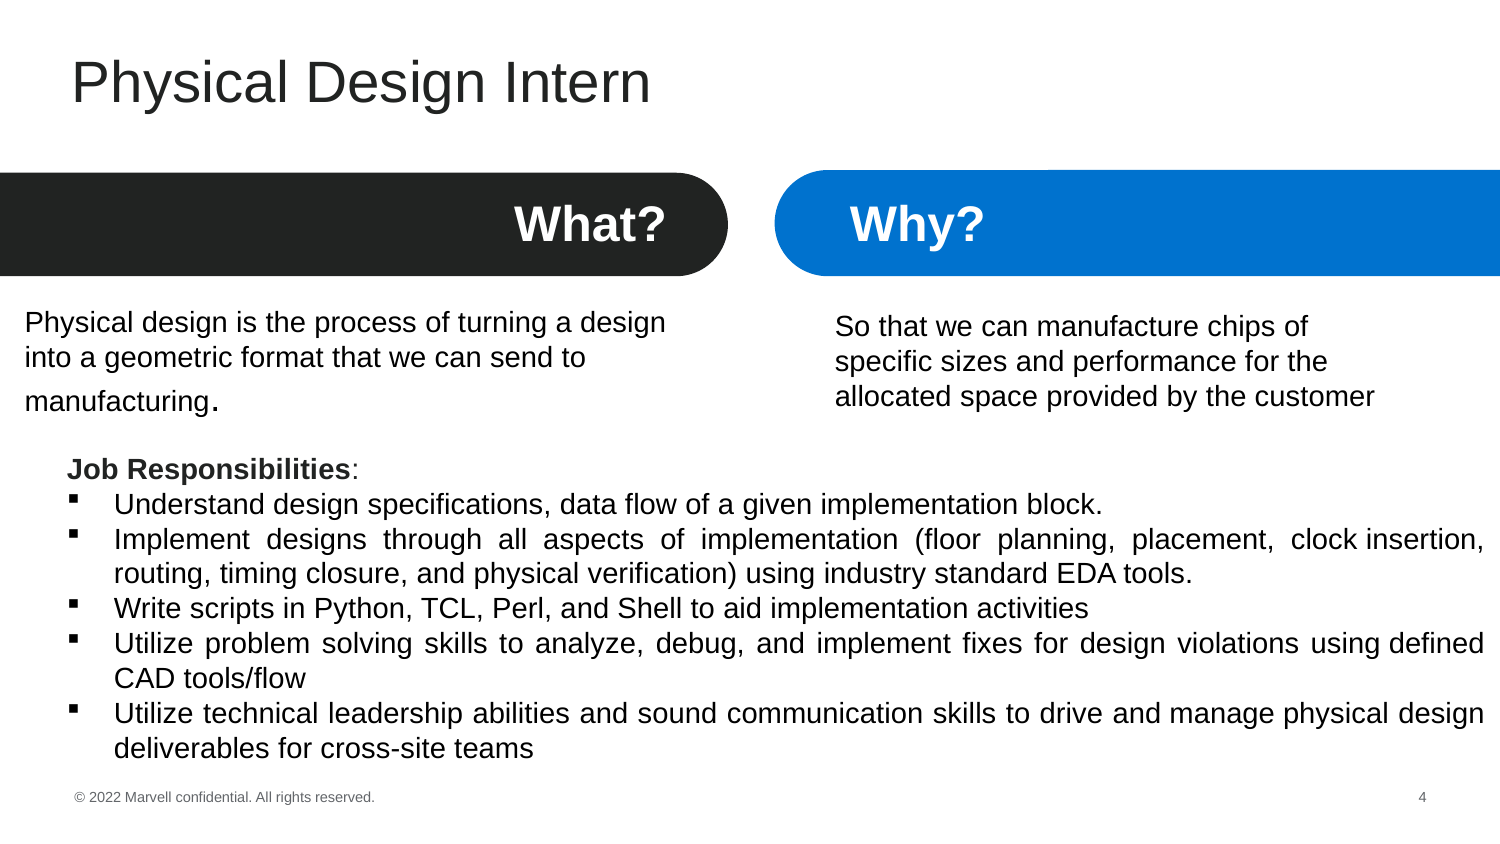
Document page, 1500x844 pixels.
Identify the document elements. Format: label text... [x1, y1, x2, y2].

text_box So that we can manufacture chips of specific sizes and performance for the allocated space provided by the customer [834, 307, 1391, 414]
text_box [773, 168, 834, 278]
text_box What? [320, 150, 683, 293]
title Physical Design Intern [56, 44, 1445, 148]
text_box [0, 171, 320, 278]
text_box [1197, 168, 1500, 278]
text_box [683, 172, 730, 277]
text_box Physical design is the process of turning a design into a geometric format that we can send to manufacturing. [24, 303, 701, 420]
text_box Why? [834, 150, 1197, 293]
text_box Job Responsibilities: Understand design specifications, data flow of a given implementation block. Implement designs through all aspects of implementation (floor planning, placement, clock insertion, routing, timing closure, and physical verification) using industry standard EDA tools. Write scripts in Python, TCL, Perl, and Shell to aid implementation activities Utilize problem solving skills to analyze, debug, and implement fixes for design violations using defined CAD tools/flow Utilize technical leadership abilities and sound communication skills to drive and manage physical design deliverables for cross-site teams [51, 442, 1500, 782]
